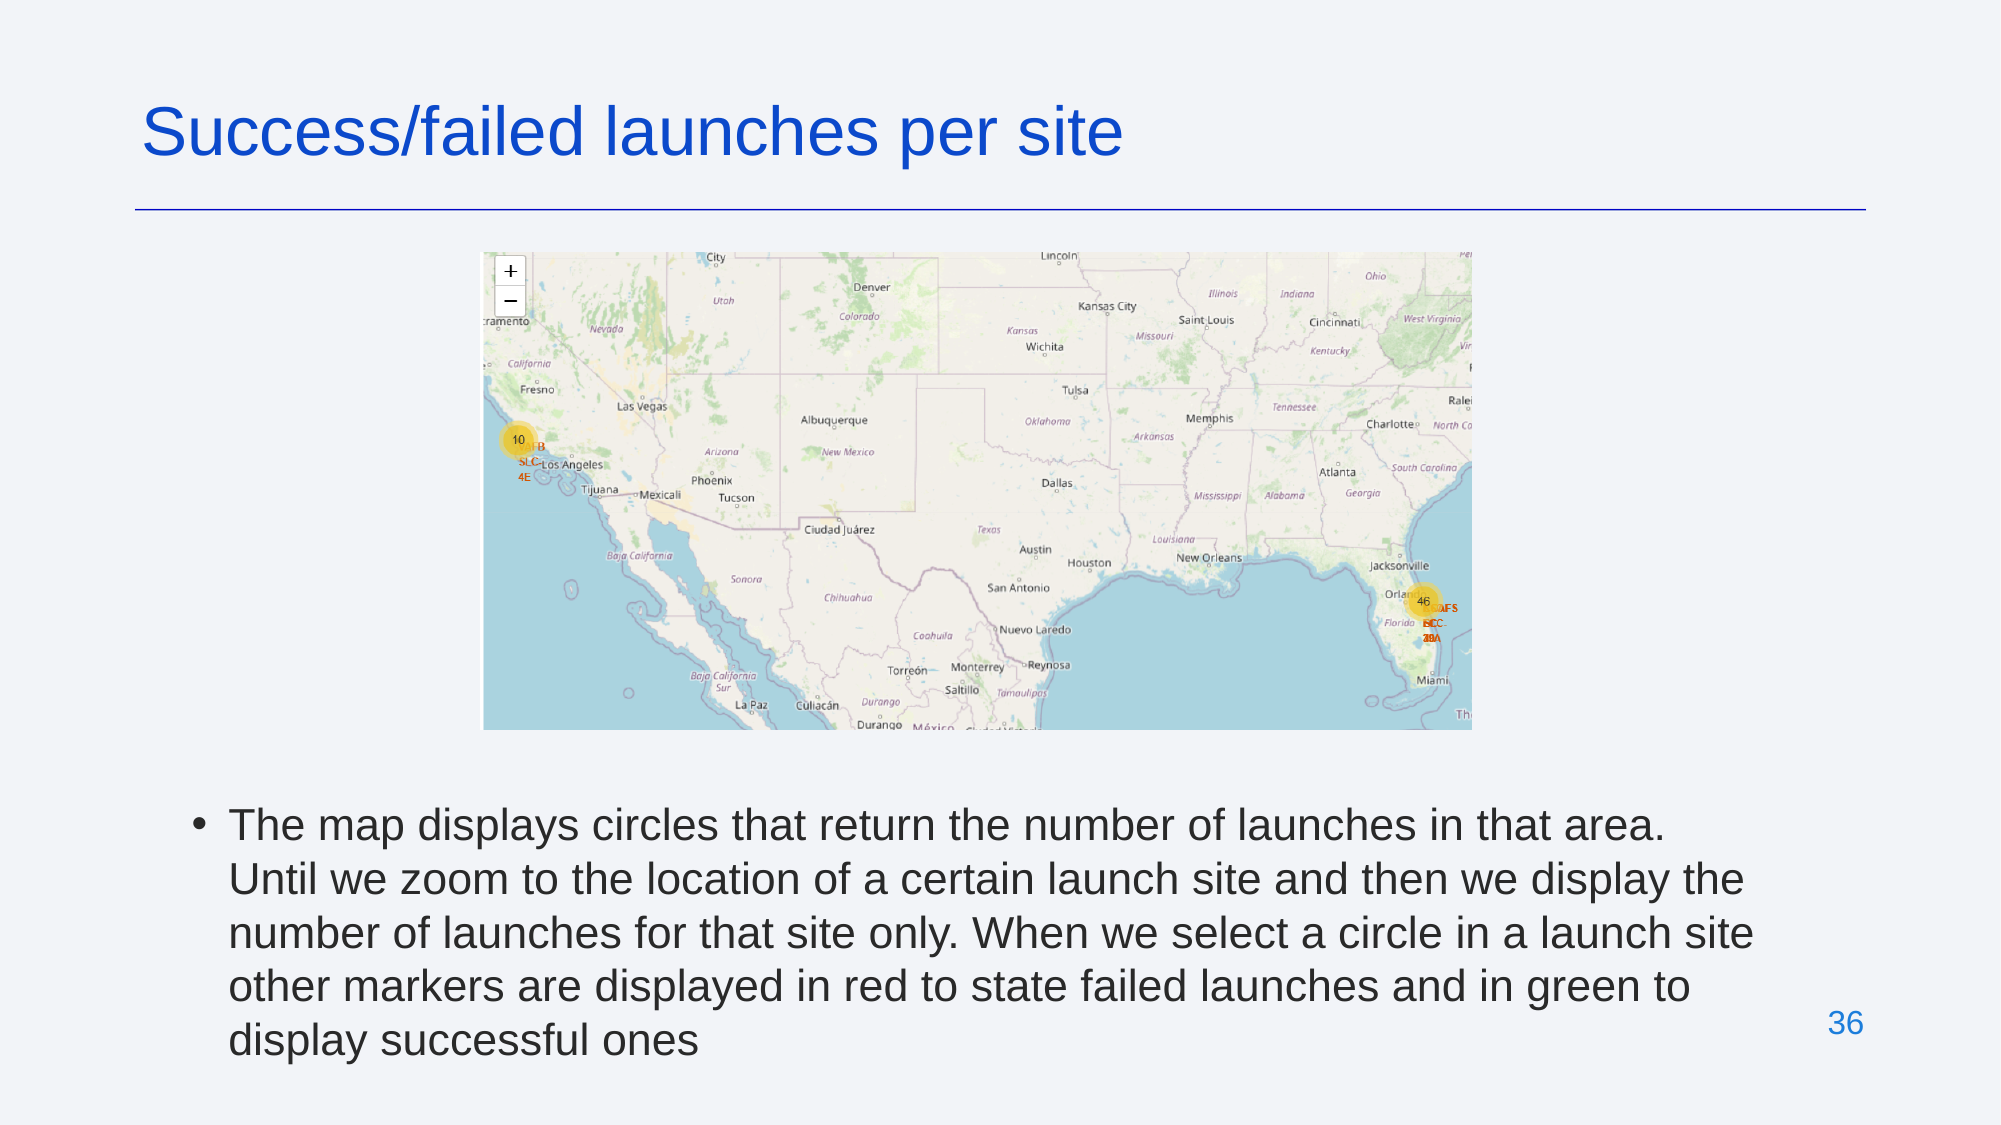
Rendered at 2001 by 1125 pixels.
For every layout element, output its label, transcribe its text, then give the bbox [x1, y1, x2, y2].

text_box Success/failed launches per site [126, 88, 1852, 179]
list The map displays circles that return the number of launches in that area. Until we zoom to the location of a certain launch site and then we display the number of launches for that site only. When we select a circle in a launch site other markers are displayed in red to state failed launches and in green to display successful ones [176, 706, 1776, 1073]
slide_number ‹#› [1776, 988, 1880, 1055]
picture [0, 0, 2001, 1125]
